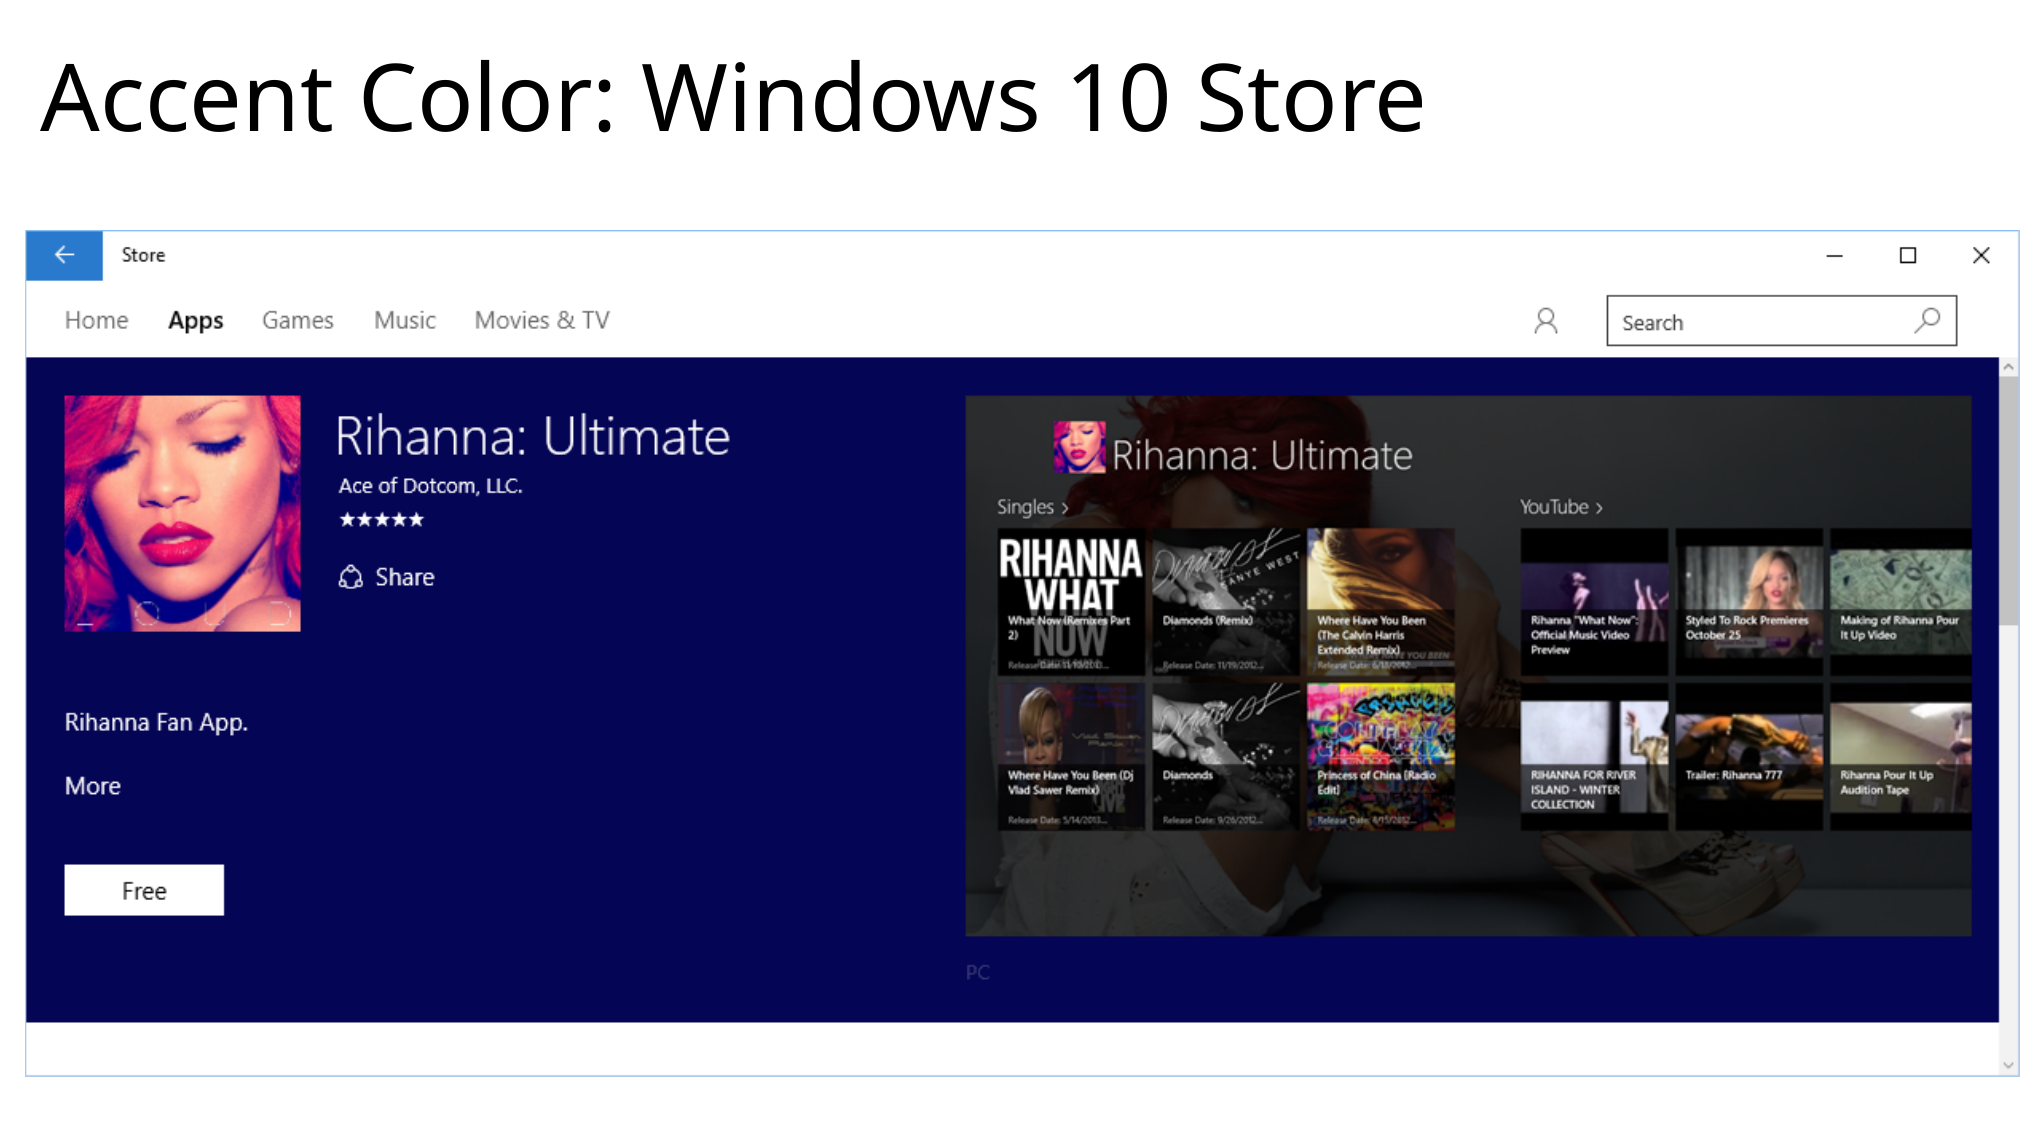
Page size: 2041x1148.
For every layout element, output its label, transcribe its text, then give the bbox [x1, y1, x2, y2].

title Accent Color: Windows 10 Store [25, 29, 2015, 173]
picture [25, 230, 2020, 1077]
